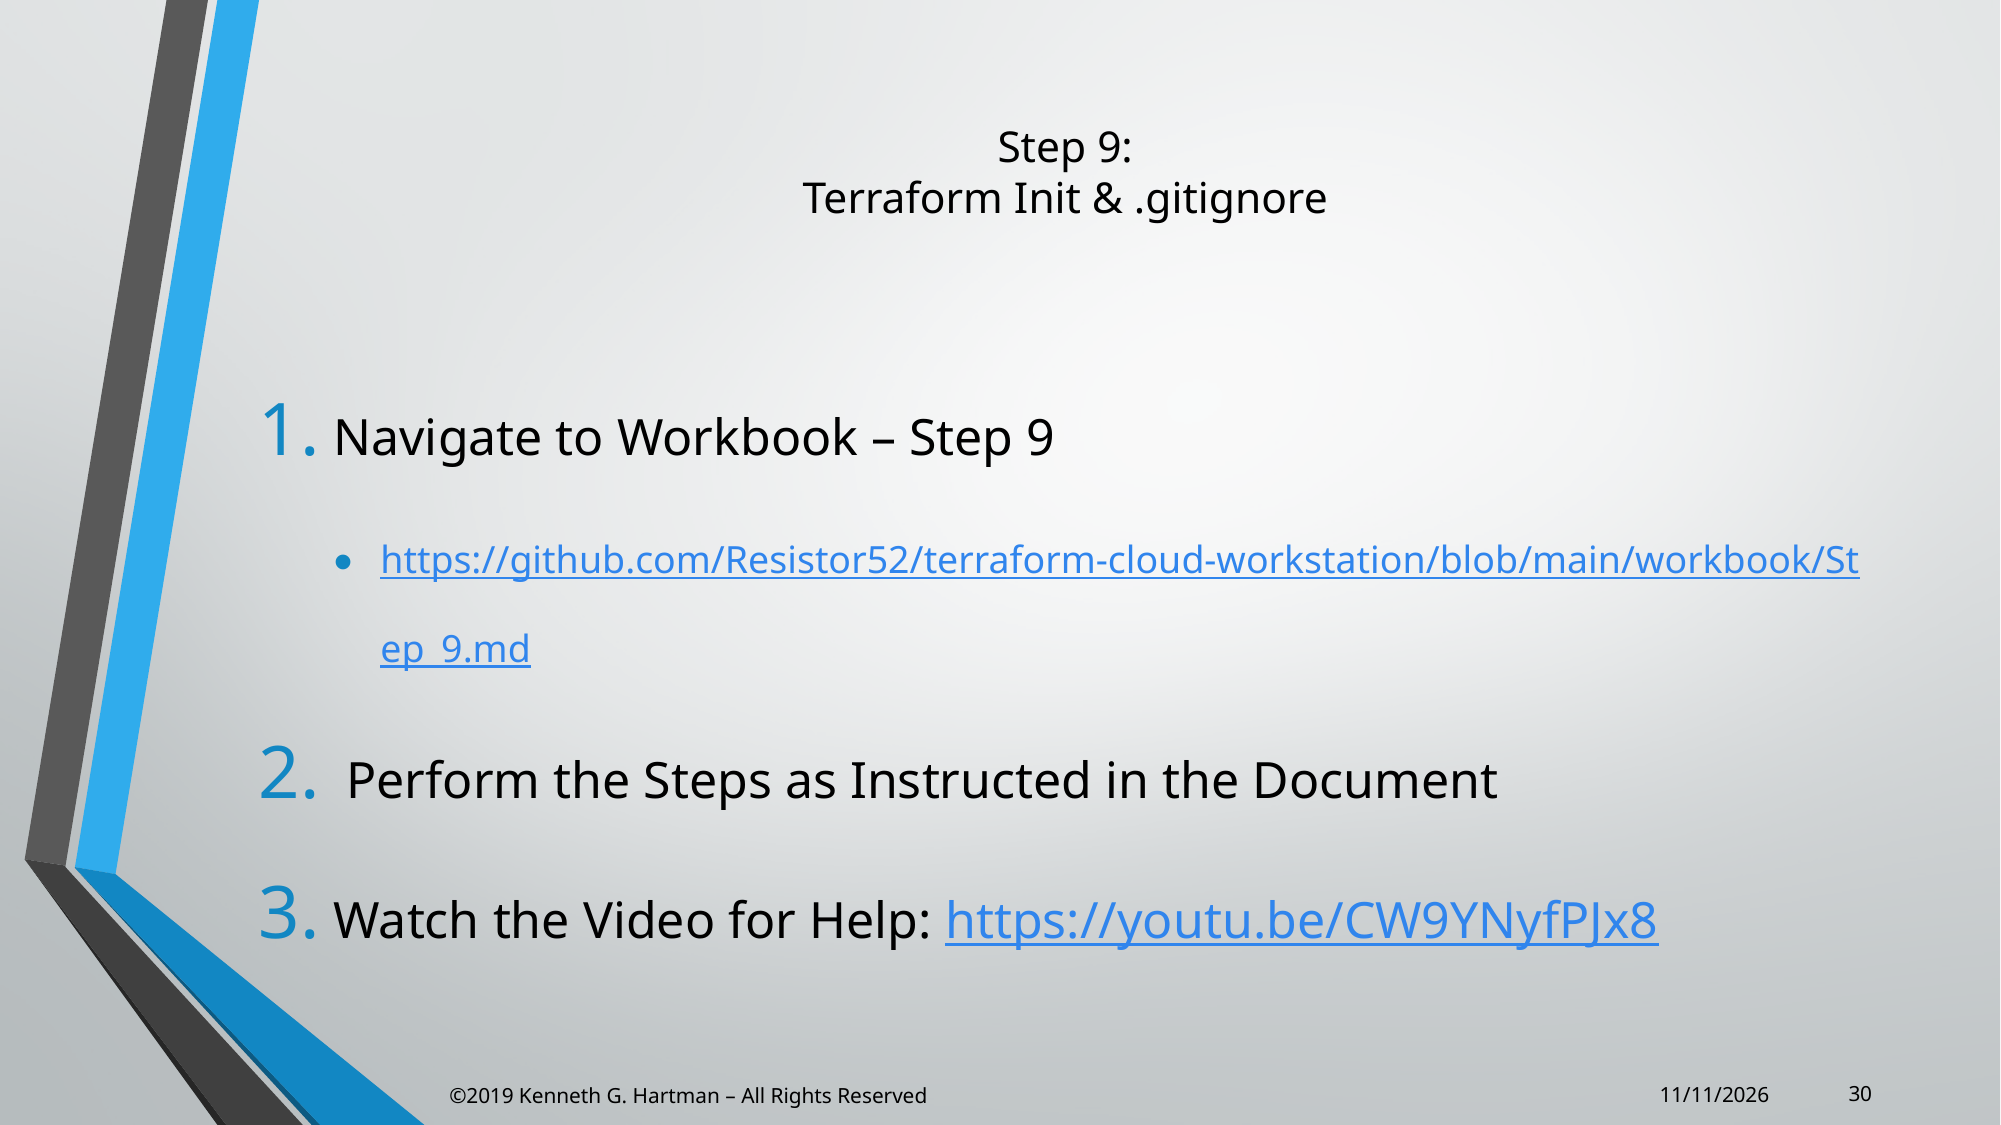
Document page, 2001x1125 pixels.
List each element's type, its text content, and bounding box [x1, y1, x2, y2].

title Step 9: Terraform Init & .gitignore [243, 112, 1887, 281]
footer ©2019 Kenneth G. Hartman – All Rights Reserved [434, 1065, 1597, 1125]
list Navigate to Workbook – Step 9 https://github.com/Resistor52/terraform-cloud-workstation/blob/main/workbook/Step_9.md Perform the Steps as Instructed in the Document Watch the Video for Help: https://youtu.be/CW9YNyfPJx8 [243, 337, 1887, 950]
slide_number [1597, 1066, 1784, 1125]
slide_number 30 [1796, 1065, 1887, 1125]
